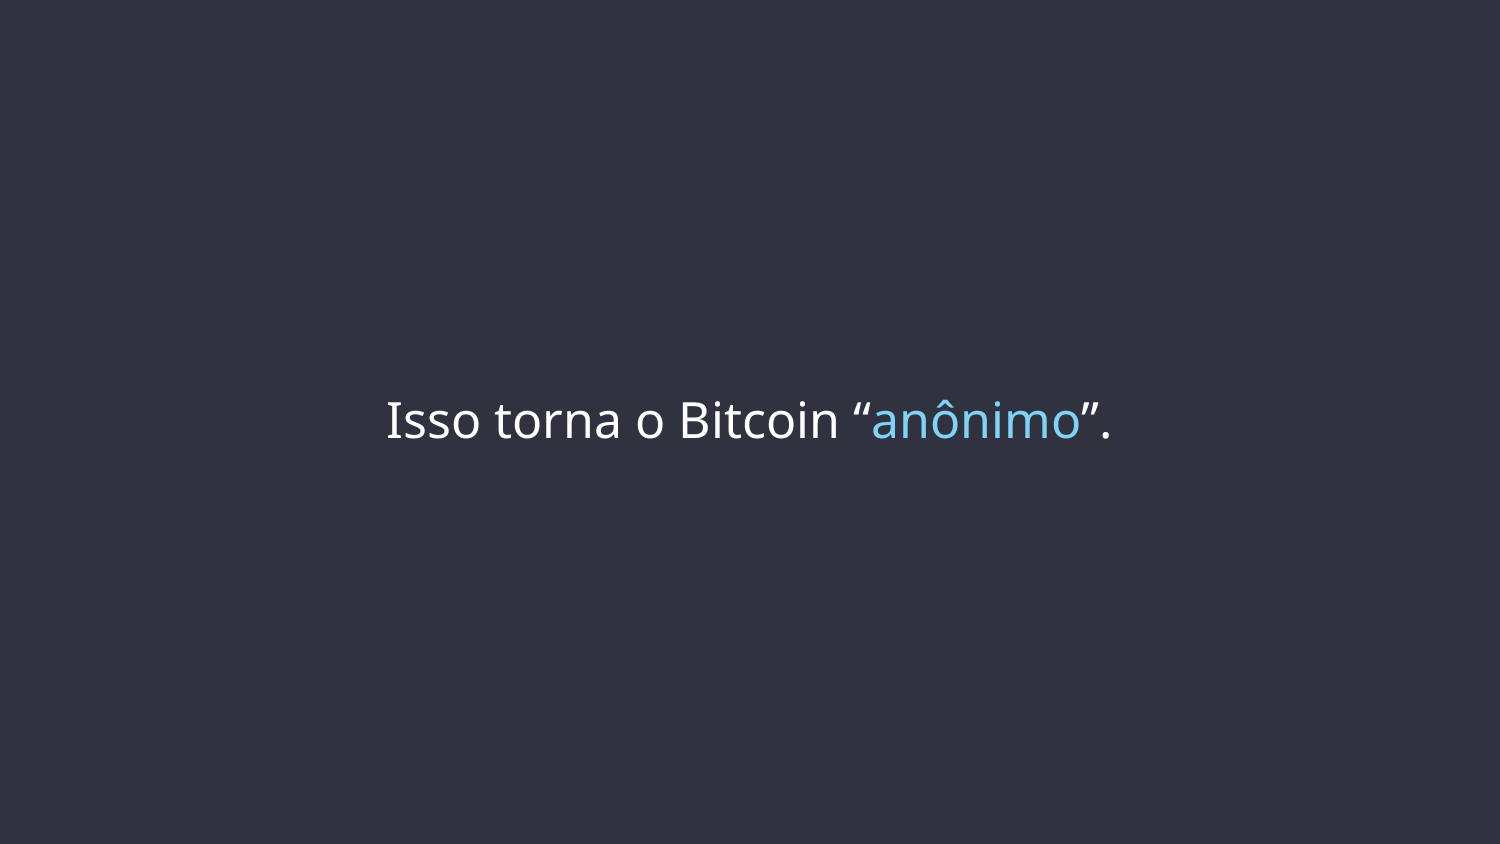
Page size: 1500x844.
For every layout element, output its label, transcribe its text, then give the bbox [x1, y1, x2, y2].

title Isso torna o Bitcoin “anônimo”. [197, 373, 1303, 471]
